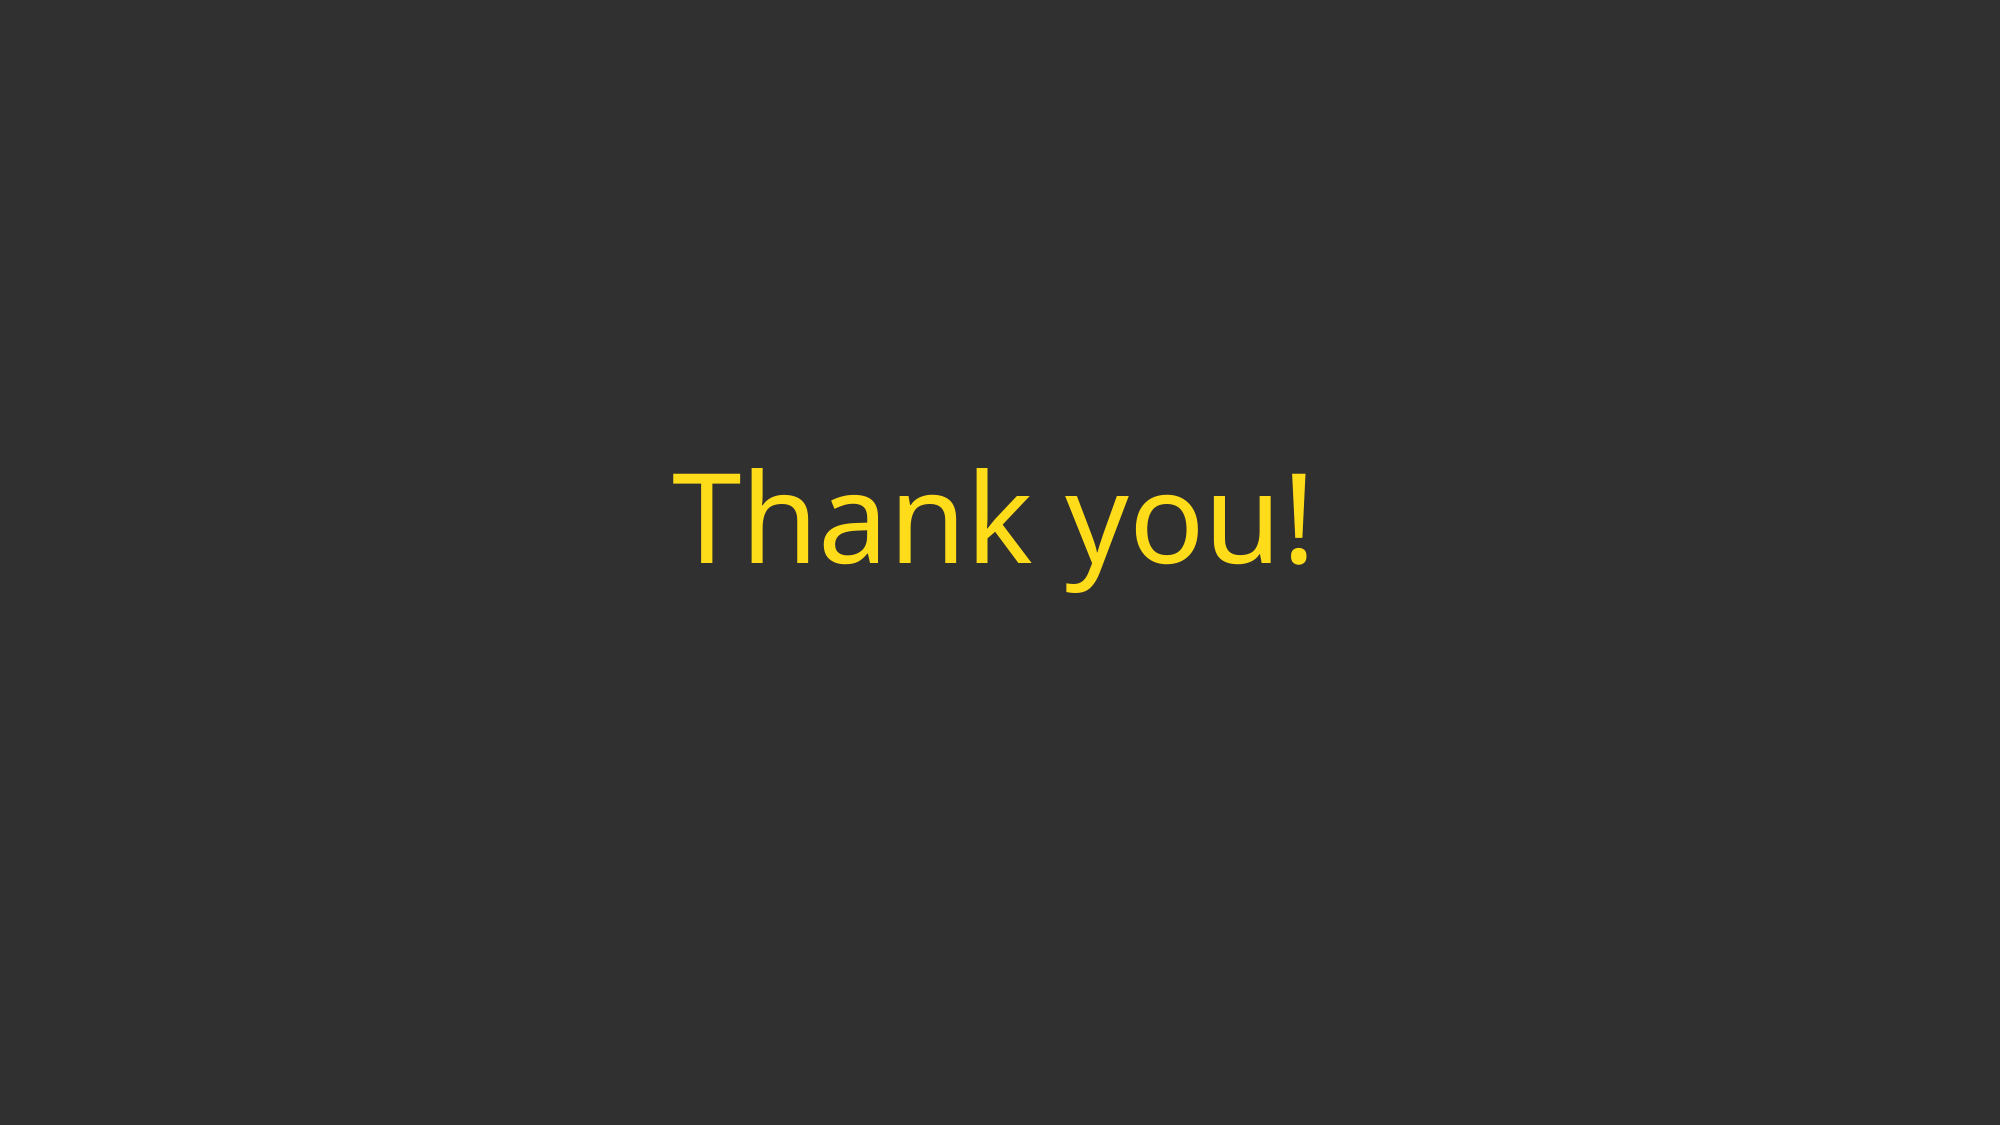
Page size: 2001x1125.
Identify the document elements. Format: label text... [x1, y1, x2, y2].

title Thank you! [131, 414, 1857, 633]
